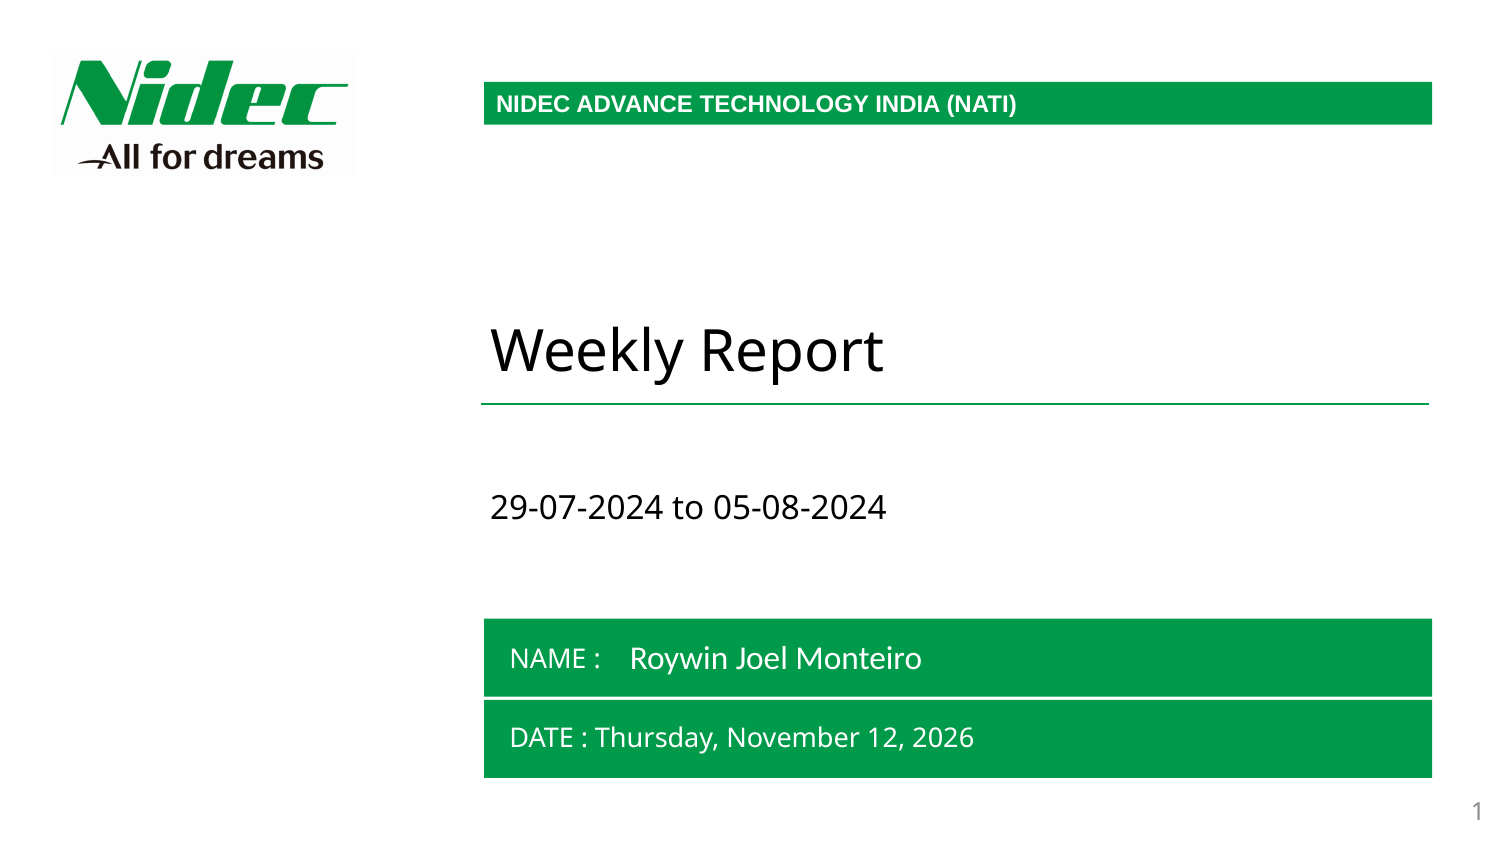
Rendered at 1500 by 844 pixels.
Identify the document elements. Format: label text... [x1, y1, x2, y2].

text_box Roywin Joel Monteiro [614, 628, 938, 684]
subtitle 29-07-2024 to 05-08-2024 [484, 480, 1430, 549]
slide_number 1 [1149, 790, 1500, 836]
title Weekly Report [484, 303, 1430, 393]
